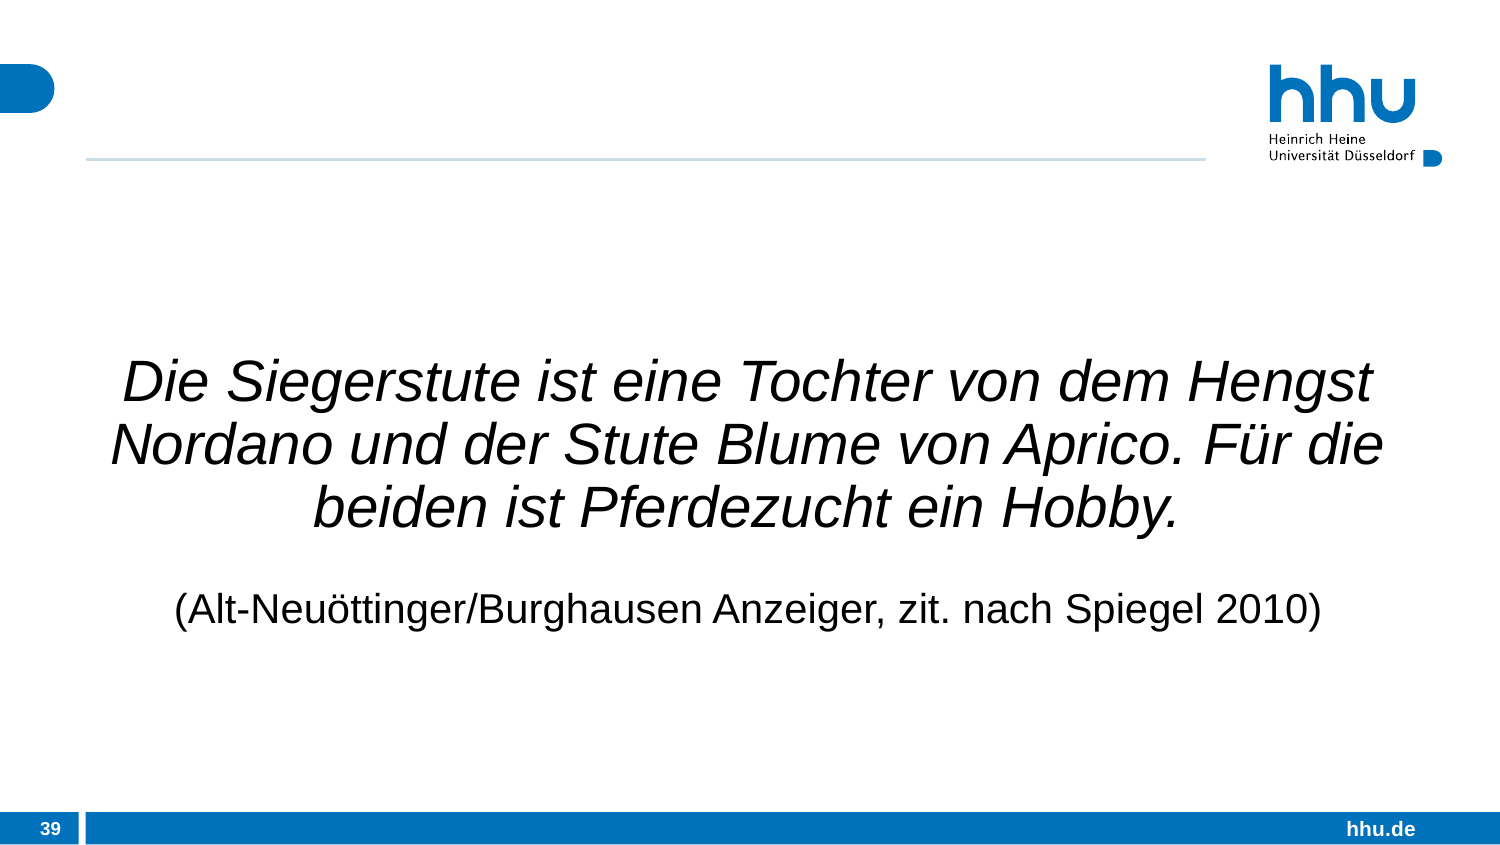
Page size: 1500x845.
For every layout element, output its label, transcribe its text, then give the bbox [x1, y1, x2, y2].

list Die Siegerstute ist eine Tochter von dem Hengst Nordano und der Stute Blume von Aprico. Für die beiden ist Pferdezucht ein Hobby. (Alt-Neuöttinger/Burghausen Anzeiger, zit. nach Spiegel 2010) [84, 339, 1413, 845]
slide_number 39 [5, 816, 62, 841]
